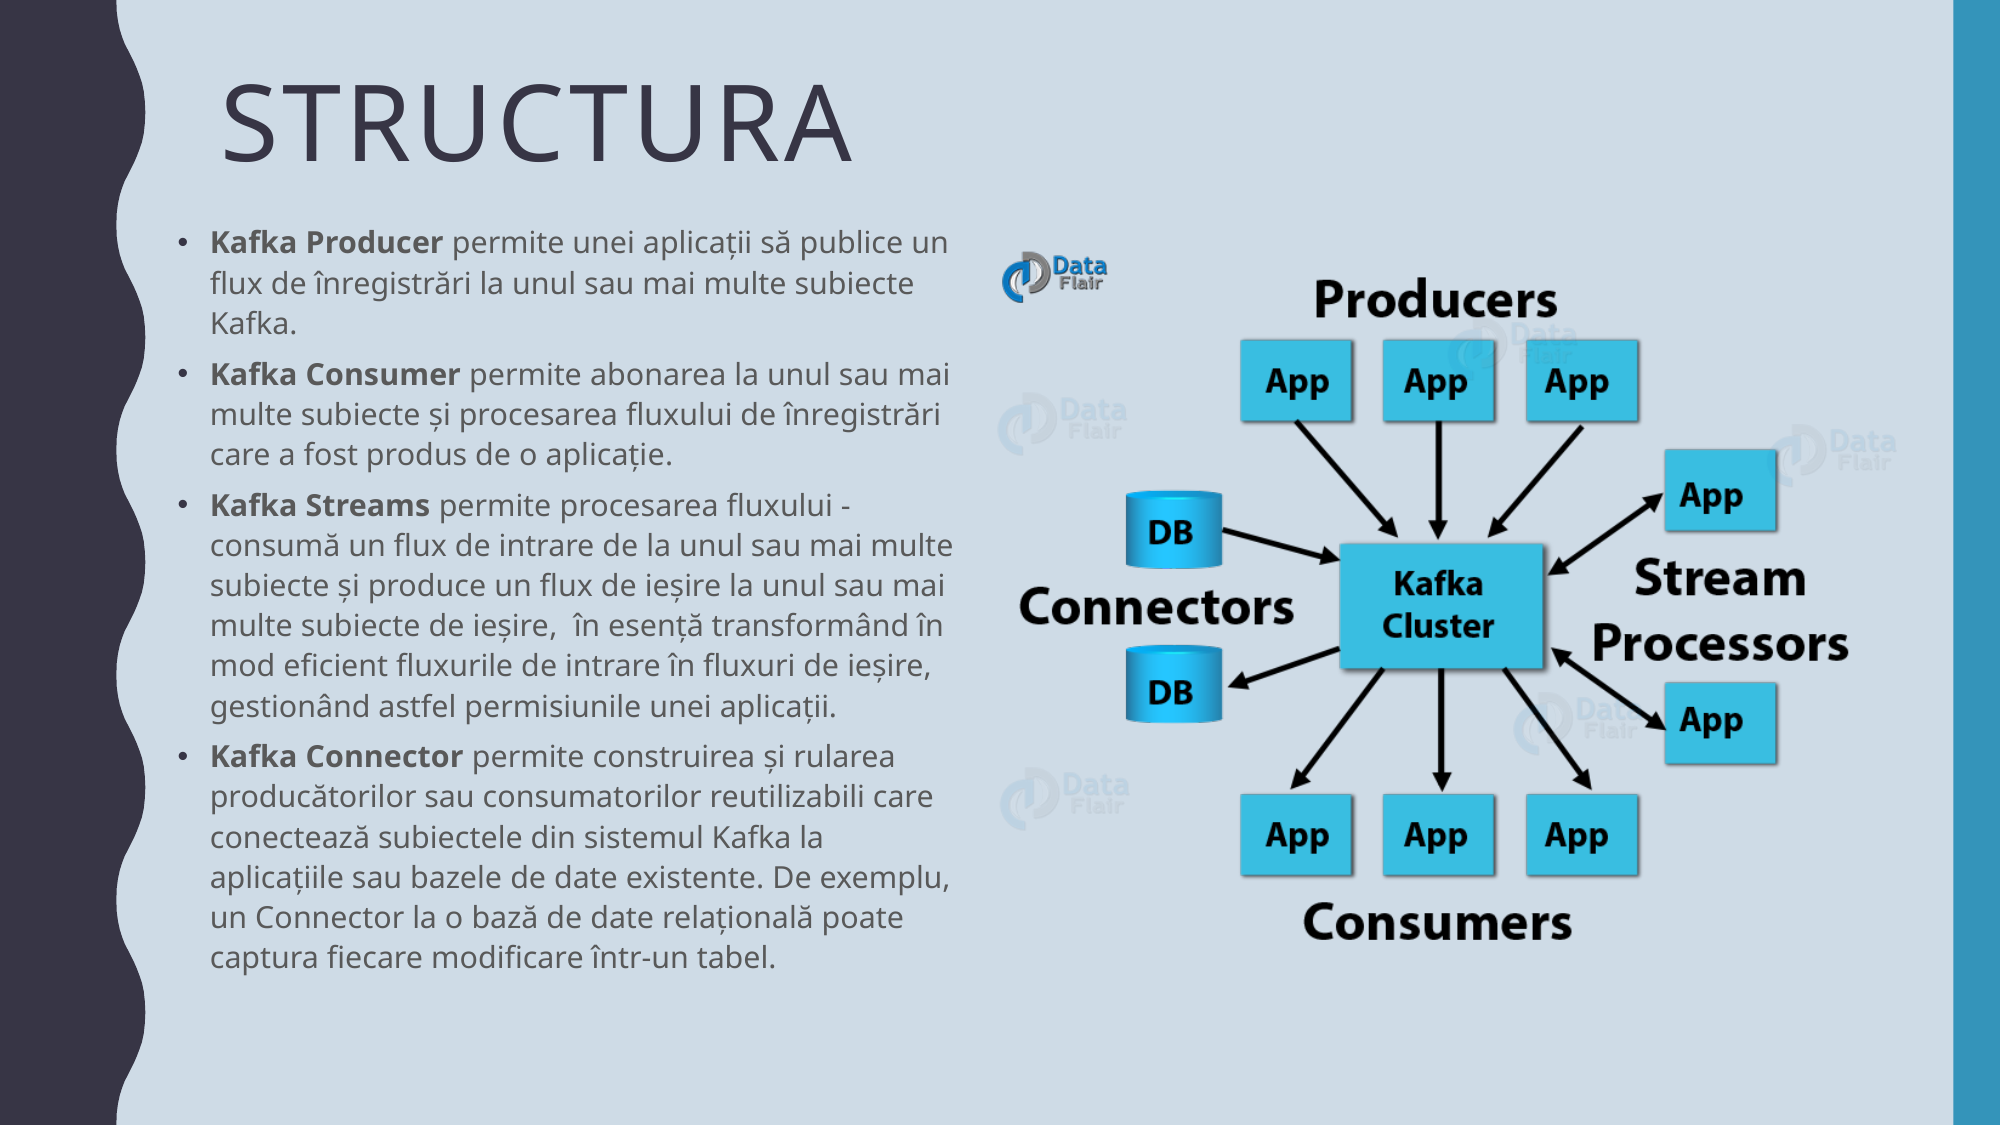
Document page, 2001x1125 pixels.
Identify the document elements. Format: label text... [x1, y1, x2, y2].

list Kafka Producer permite unei aplicații să publice un flux de înregistrări la unul sau mai multe subiecte Kafka. Kafka Consumer permite abonarea la unul sau mai multe subiecte și procesarea fluxului de înregistrări care a fost produs de o aplicație. Kafka Streams permite procesarea fluxului - consumă un flux de intrare de la unul sau mai multe subiecte și produce un flux de ieșire la unul sau mai multe subiecte de ieșire, în esență transformând în mod eficient fluxurile de intrare în fluxuri de ieșire, gestionând astfel permisiunile unei aplicații. Kafka Connector permite construirea și rularea producătorilor sau consumatorilor reutilizabili care conectează subiectele din sistemul Kafka la aplicațiile sau bazele de date existente. De exemplu, un Connector la o bază de date relațională poate captura fiecare modificare într-un tabel. [162, 212, 973, 1047]
picture [972, 235, 1909, 997]
title Structura [205, 62, 1875, 235]
